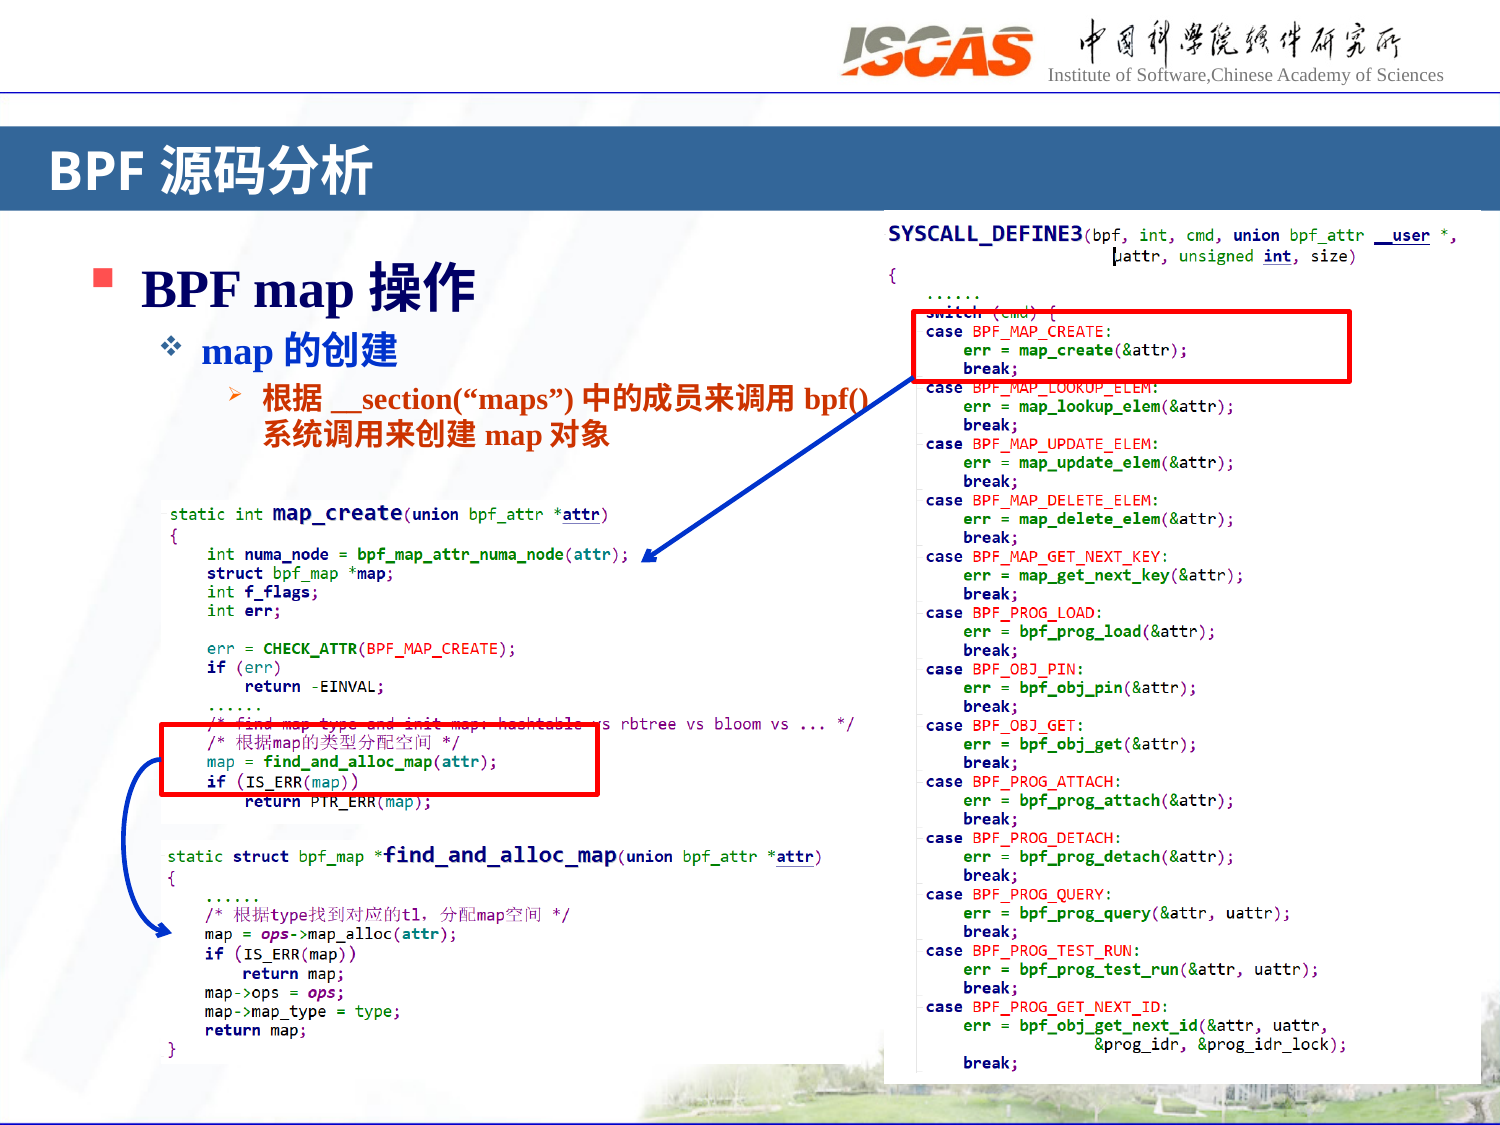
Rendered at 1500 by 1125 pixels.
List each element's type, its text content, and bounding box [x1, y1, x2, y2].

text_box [640, 376, 914, 563]
picture [837, 18, 1045, 87]
picture [0, 210, 1500, 1125]
picture [1077, 15, 1402, 71]
title BPF源码分析 [0, 126, 1500, 211]
list BPF map操作 map的创建 根据__section(“maps”)中的成员来调用bpf()系统调用来创建map对象 [73, 246, 878, 1065]
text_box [160, 759, 173, 934]
picture [0, 92, 1500, 126]
